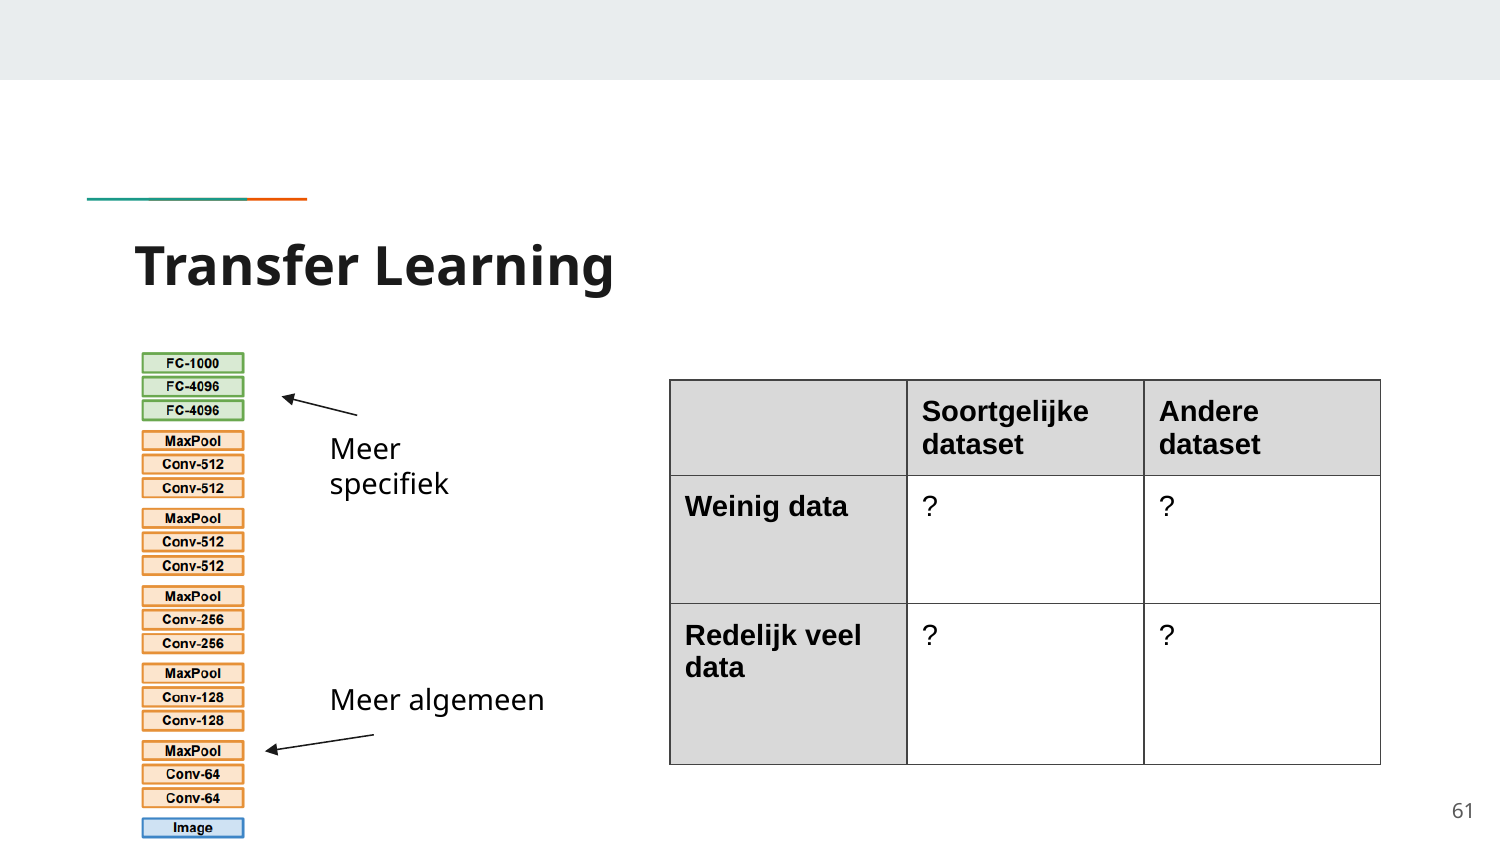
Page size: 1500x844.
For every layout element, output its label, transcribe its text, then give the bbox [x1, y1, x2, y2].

title Transfer Learning [119, 216, 1381, 305]
text_box Meer algemeen [314, 666, 581, 755]
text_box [281, 396, 358, 416]
table_cell ? [908, 476, 1143, 603]
text_box Meer specifiek [314, 415, 537, 504]
picture [131, 336, 261, 844]
table_cell ? [1145, 476, 1380, 603]
table_cell Redelijk veel data [671, 604, 906, 764]
table_header Andere dataset [1145, 381, 1380, 475]
table_cell ? [1145, 604, 1380, 764]
table_header [671, 381, 906, 475]
table_header Soortgelijke dataset [908, 381, 1143, 475]
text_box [264, 734, 375, 752]
slide_number ‹#› [1400, 779, 1491, 844]
table_cell Weinig data [671, 476, 906, 603]
table_cell ? [908, 604, 1143, 764]
